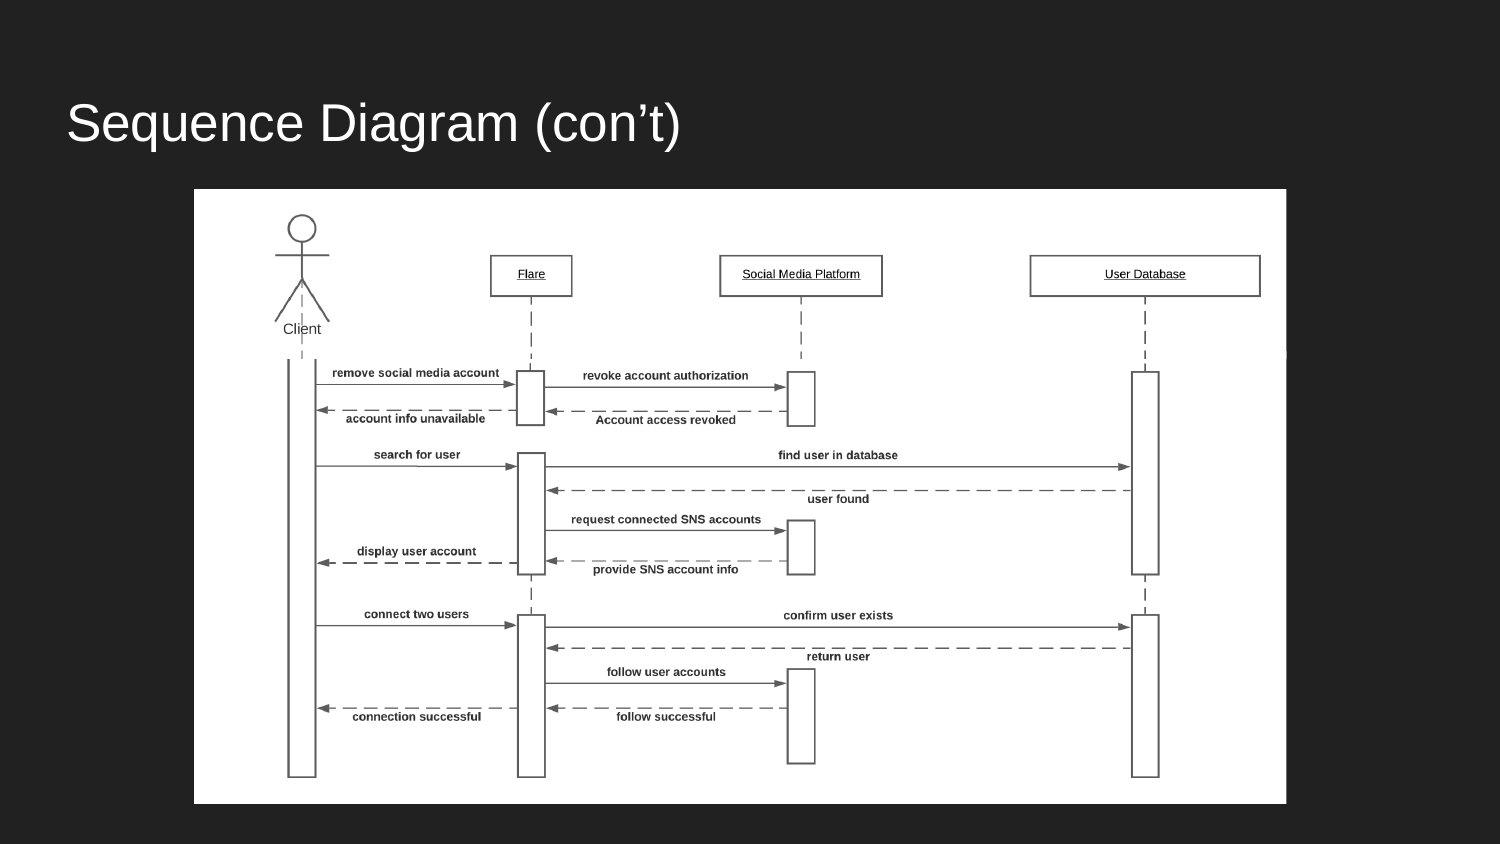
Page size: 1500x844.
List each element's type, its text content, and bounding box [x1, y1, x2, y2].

picture [193, 188, 1287, 804]
title Sequence Diagram (con’t) [51, 72, 1449, 167]
